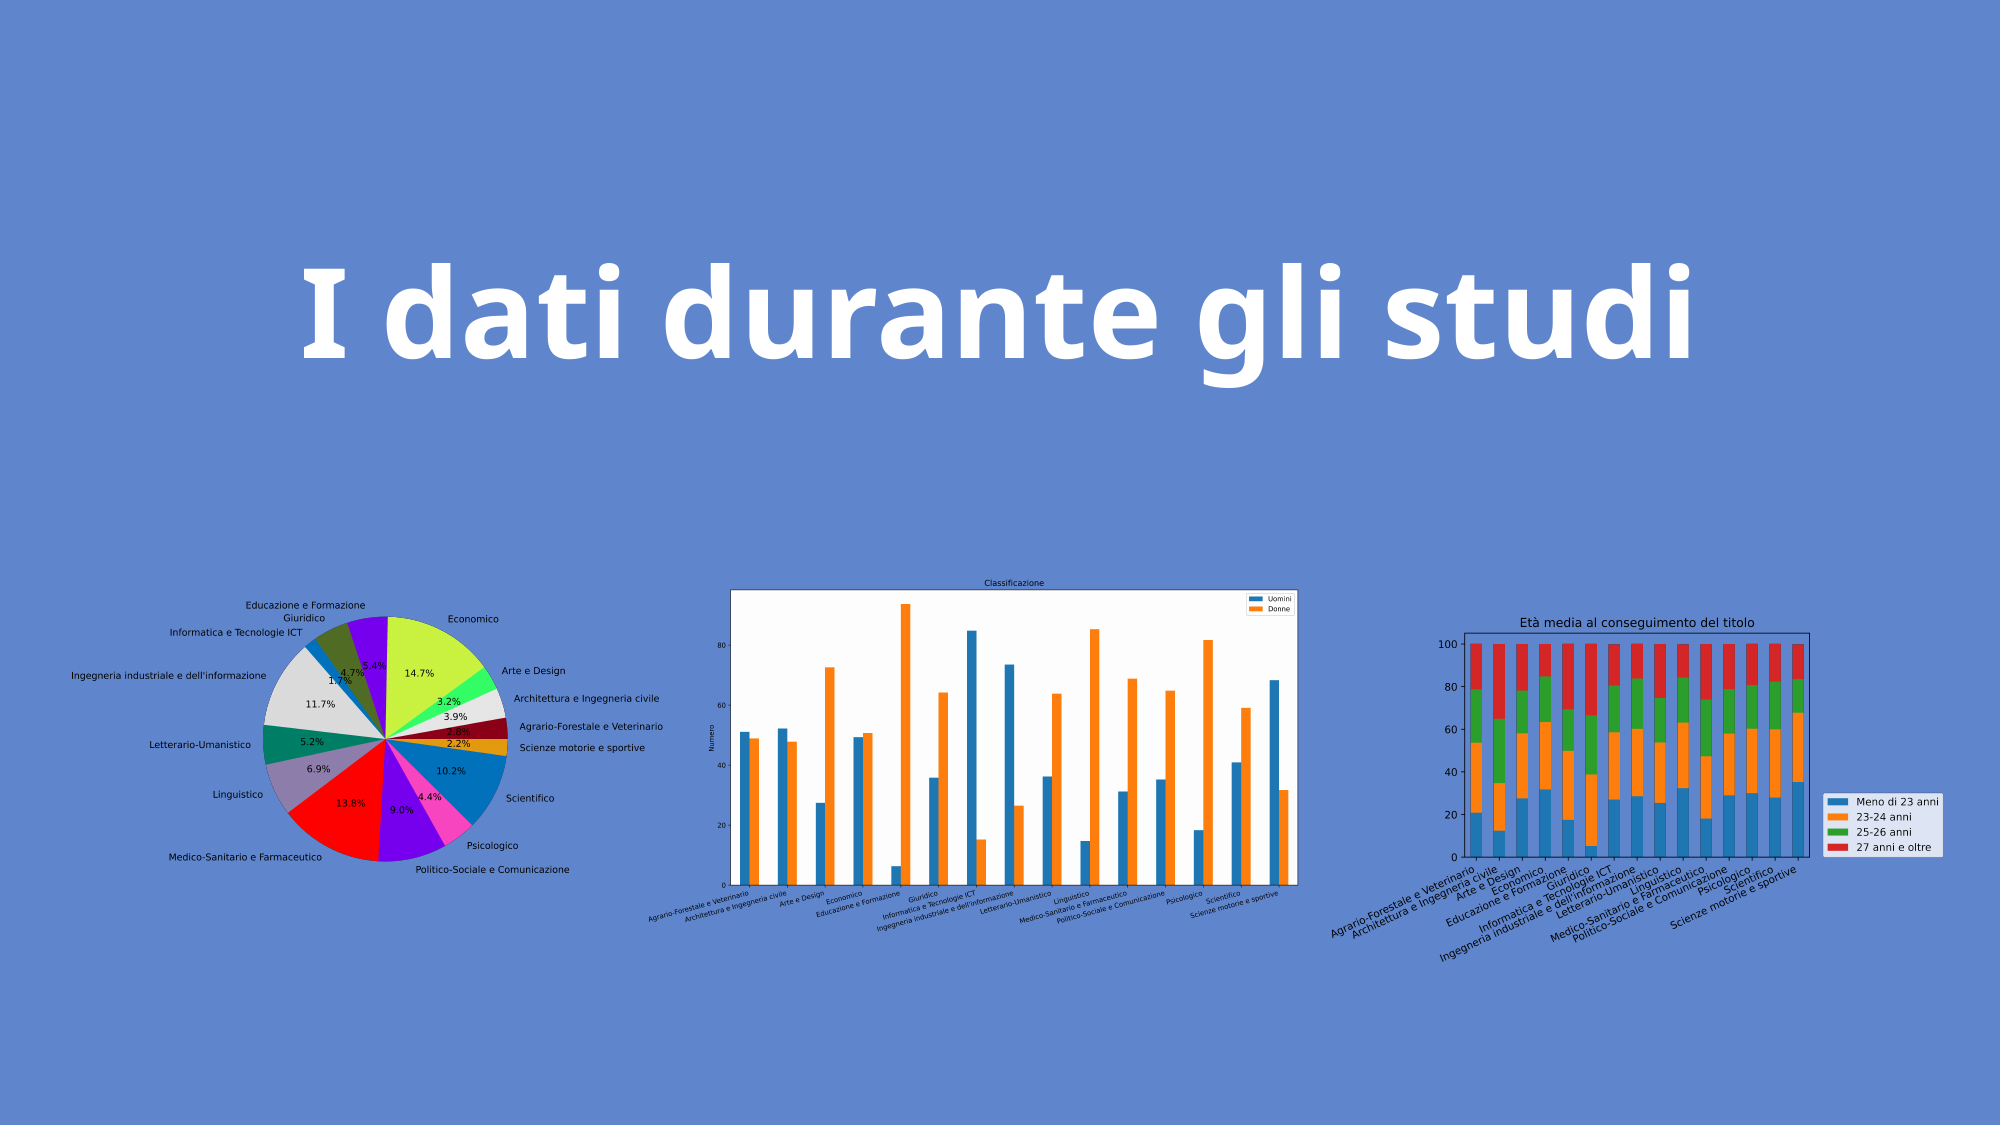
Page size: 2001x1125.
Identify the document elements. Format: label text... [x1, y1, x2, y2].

picture [71, 543, 1943, 964]
title I dati durante gli studi [249, 227, 1750, 393]
